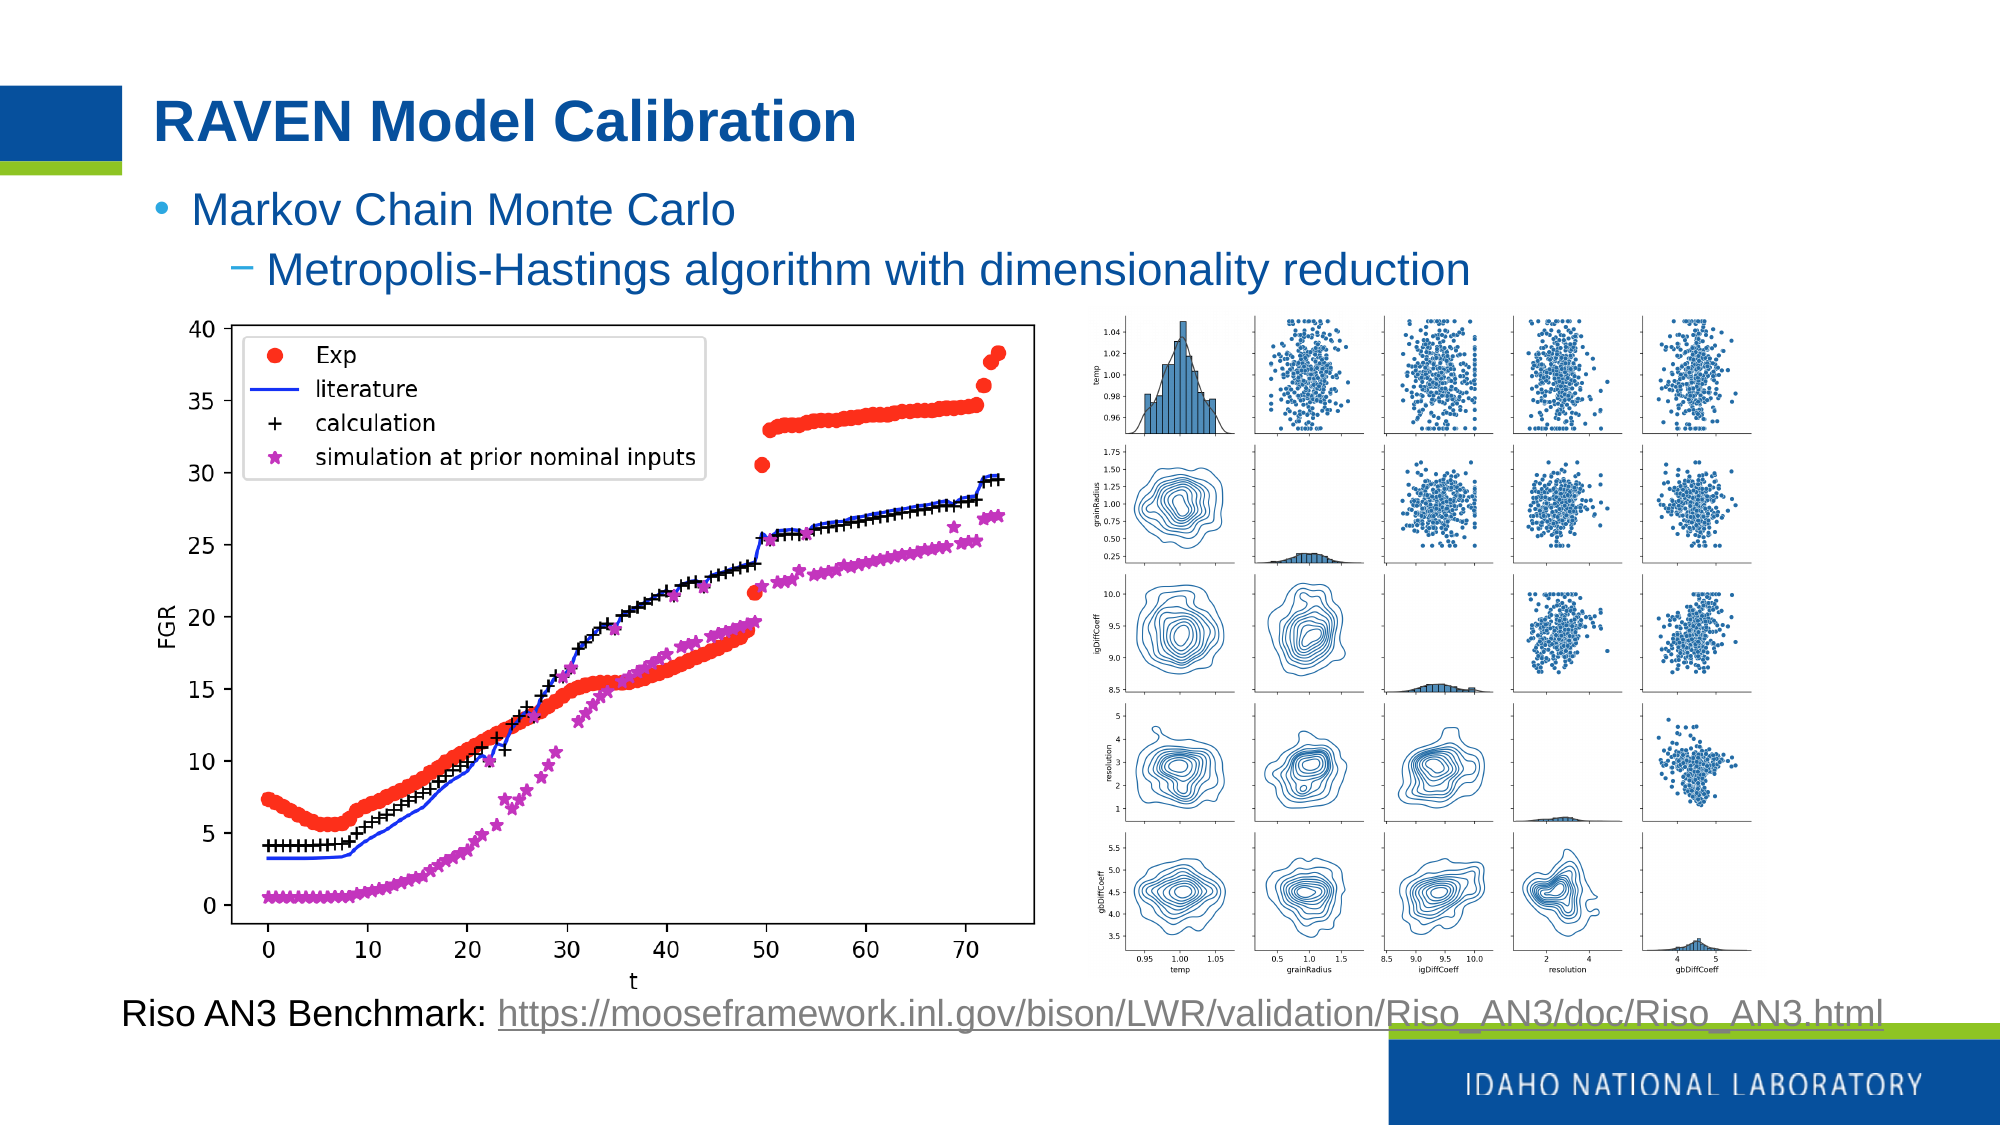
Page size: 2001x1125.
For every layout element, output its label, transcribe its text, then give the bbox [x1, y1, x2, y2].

title RAVEN Model Calibration [153, 91, 1863, 185]
text_box Riso AN3 Benchmark: https://mooseframework.inl.gov/bison/LWR/validation/Riso_AN3/doc/Riso_AN3.html [106, 981, 1910, 1042]
list Markov Chain Monte Carlo Metropolis-Hastings algorithm with dimensionality reduction Adaptive Metropolis algorithm with dimensionality reduction [153, 185, 1863, 900]
picture [118, 303, 1767, 1001]
